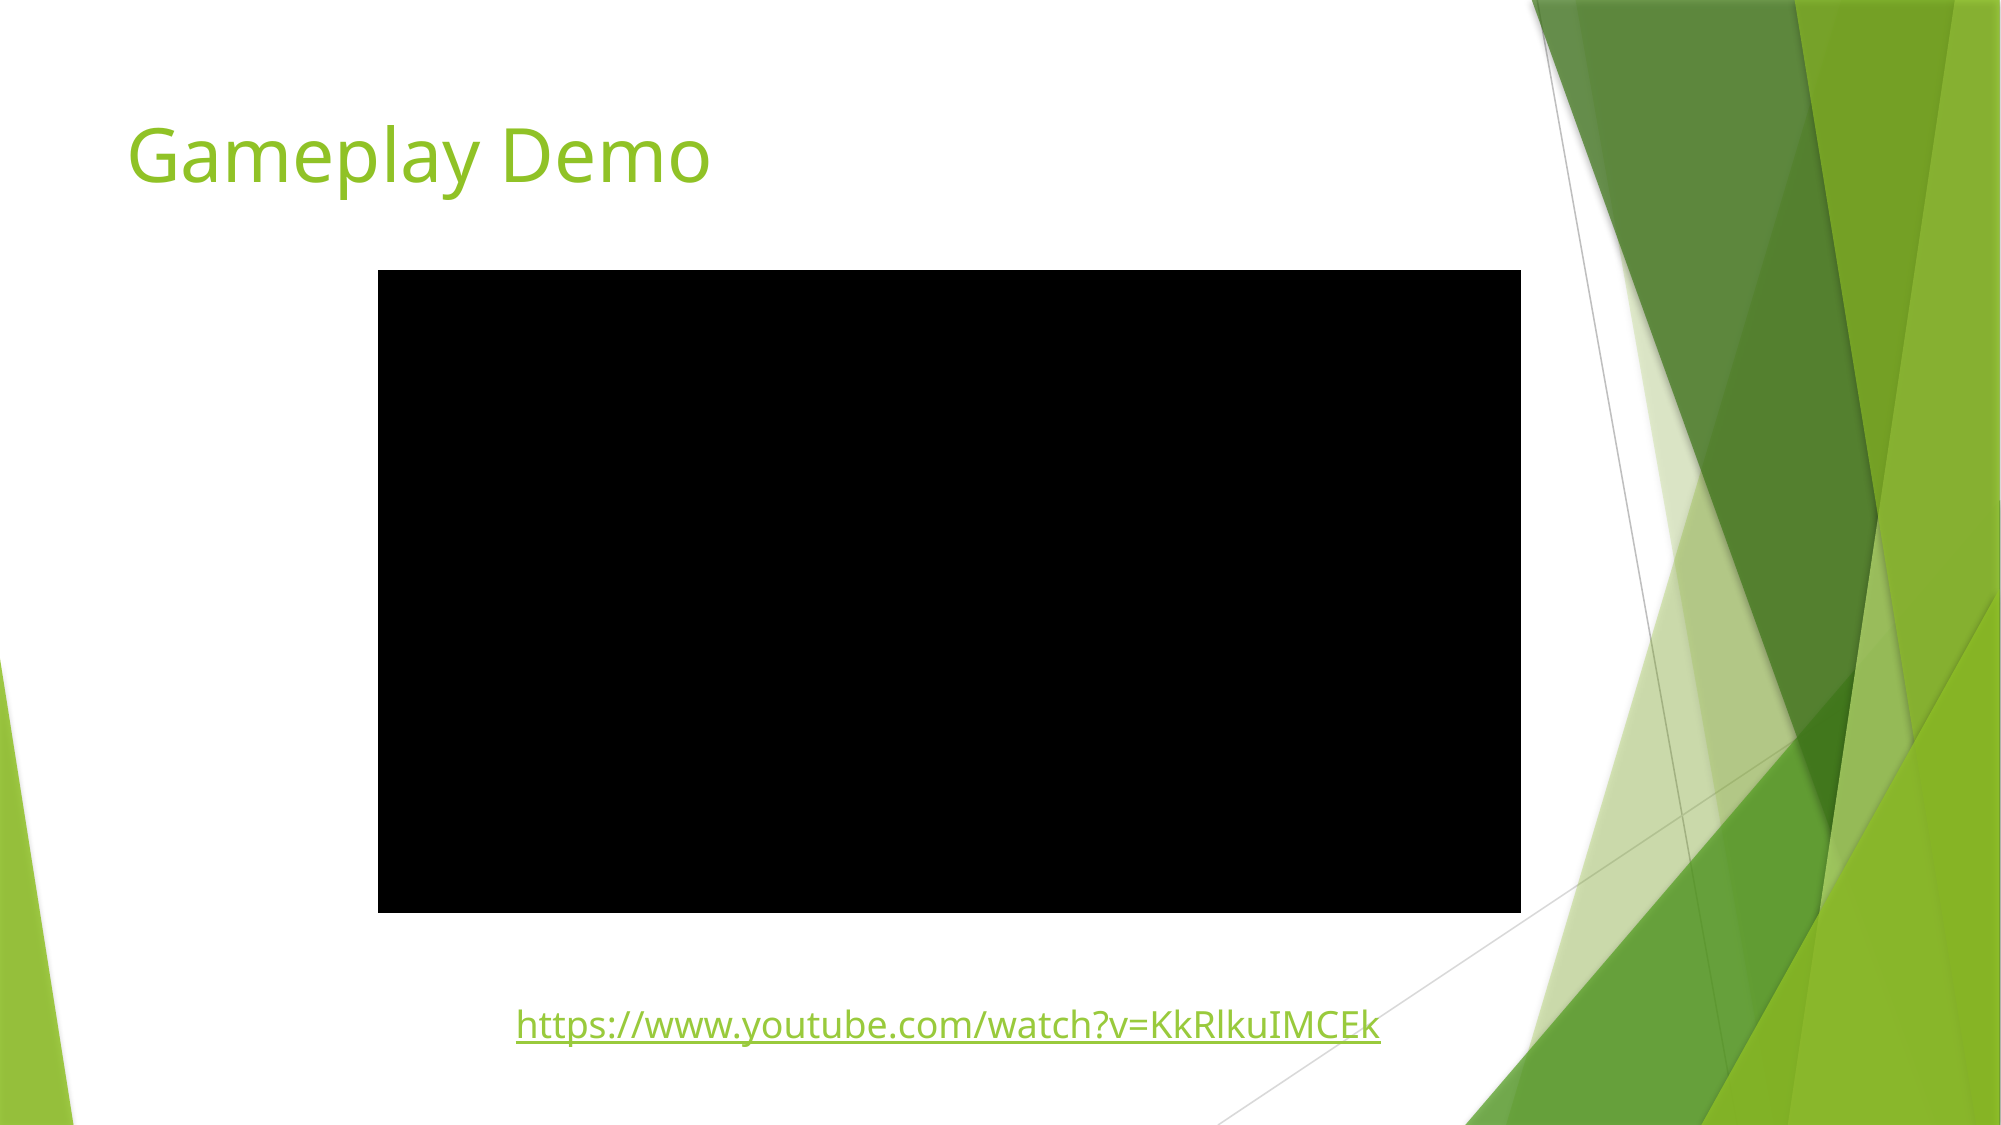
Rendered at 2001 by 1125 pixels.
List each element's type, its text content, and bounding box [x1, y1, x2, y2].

text_box https://www.youtube.com/watch?v=KkRlkuIMCEk [500, 993, 1705, 1060]
title Gameplay Demo [111, 99, 1522, 317]
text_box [376, 269, 1522, 914]
